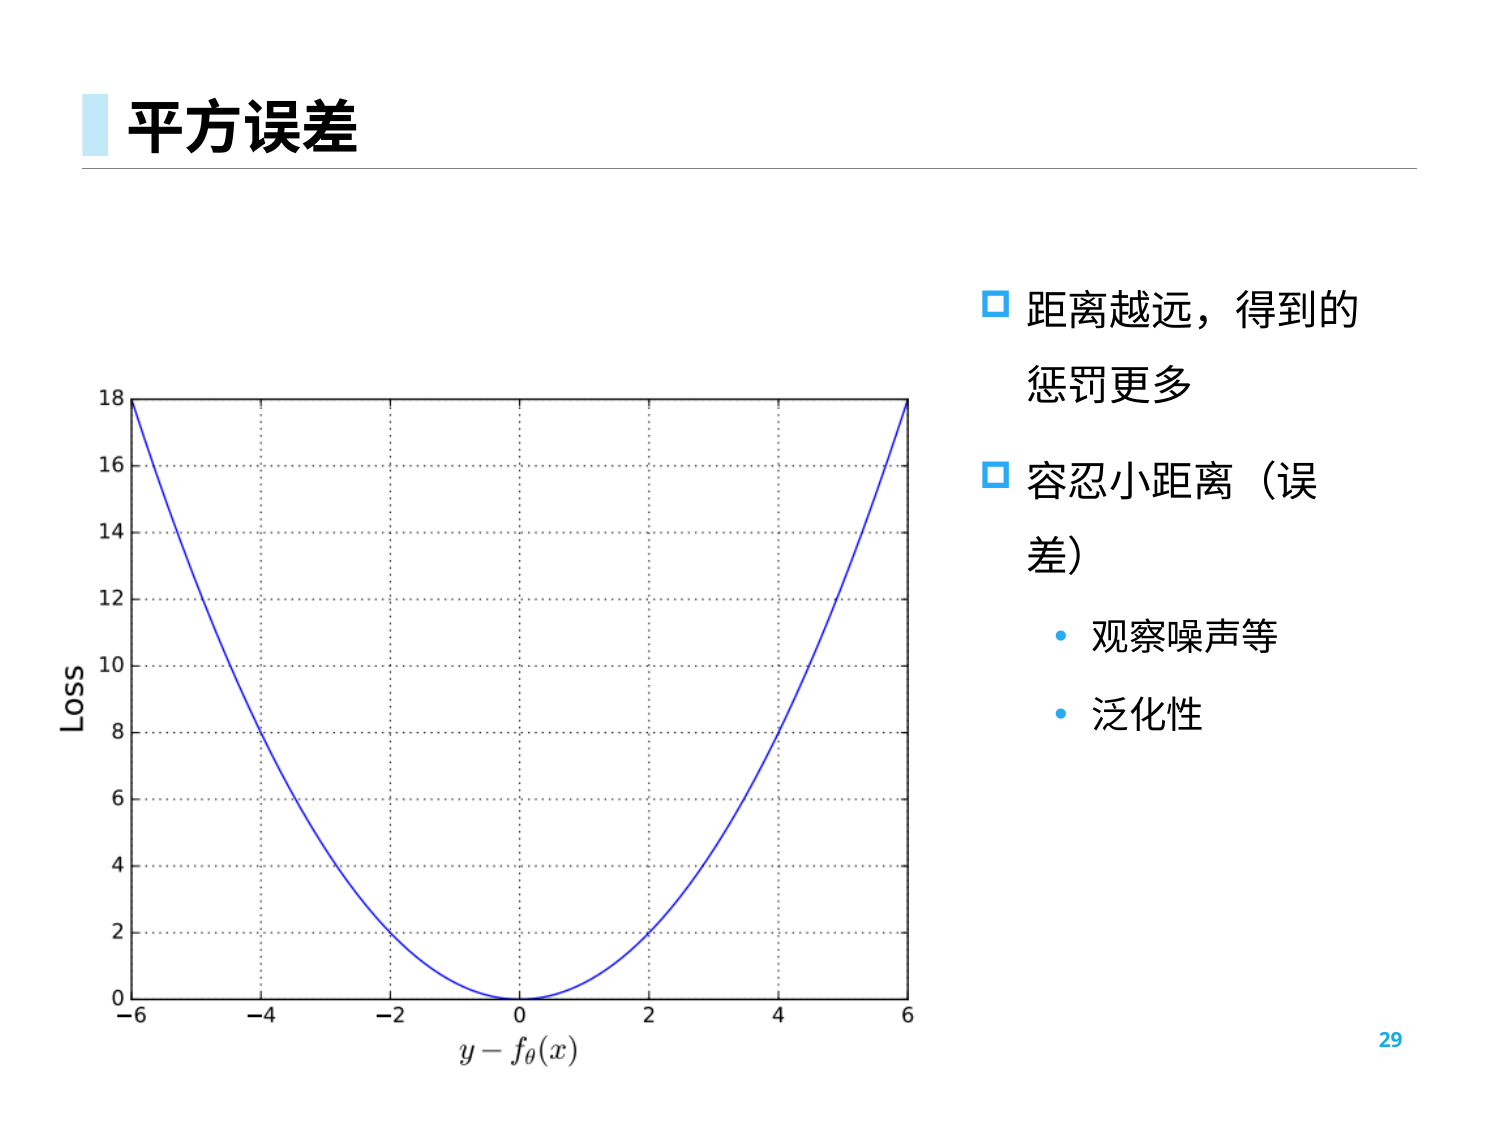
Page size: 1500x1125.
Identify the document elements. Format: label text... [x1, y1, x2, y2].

picture [43, 383, 926, 1073]
slide_number 29 [1059, 1023, 1418, 1058]
title 平方误差 [111, 0, 1447, 169]
text_box 距离越远，得到的惩罚更多 容忍小距离（误差） 观察噪声等 泛化性 [964, 251, 1380, 973]
